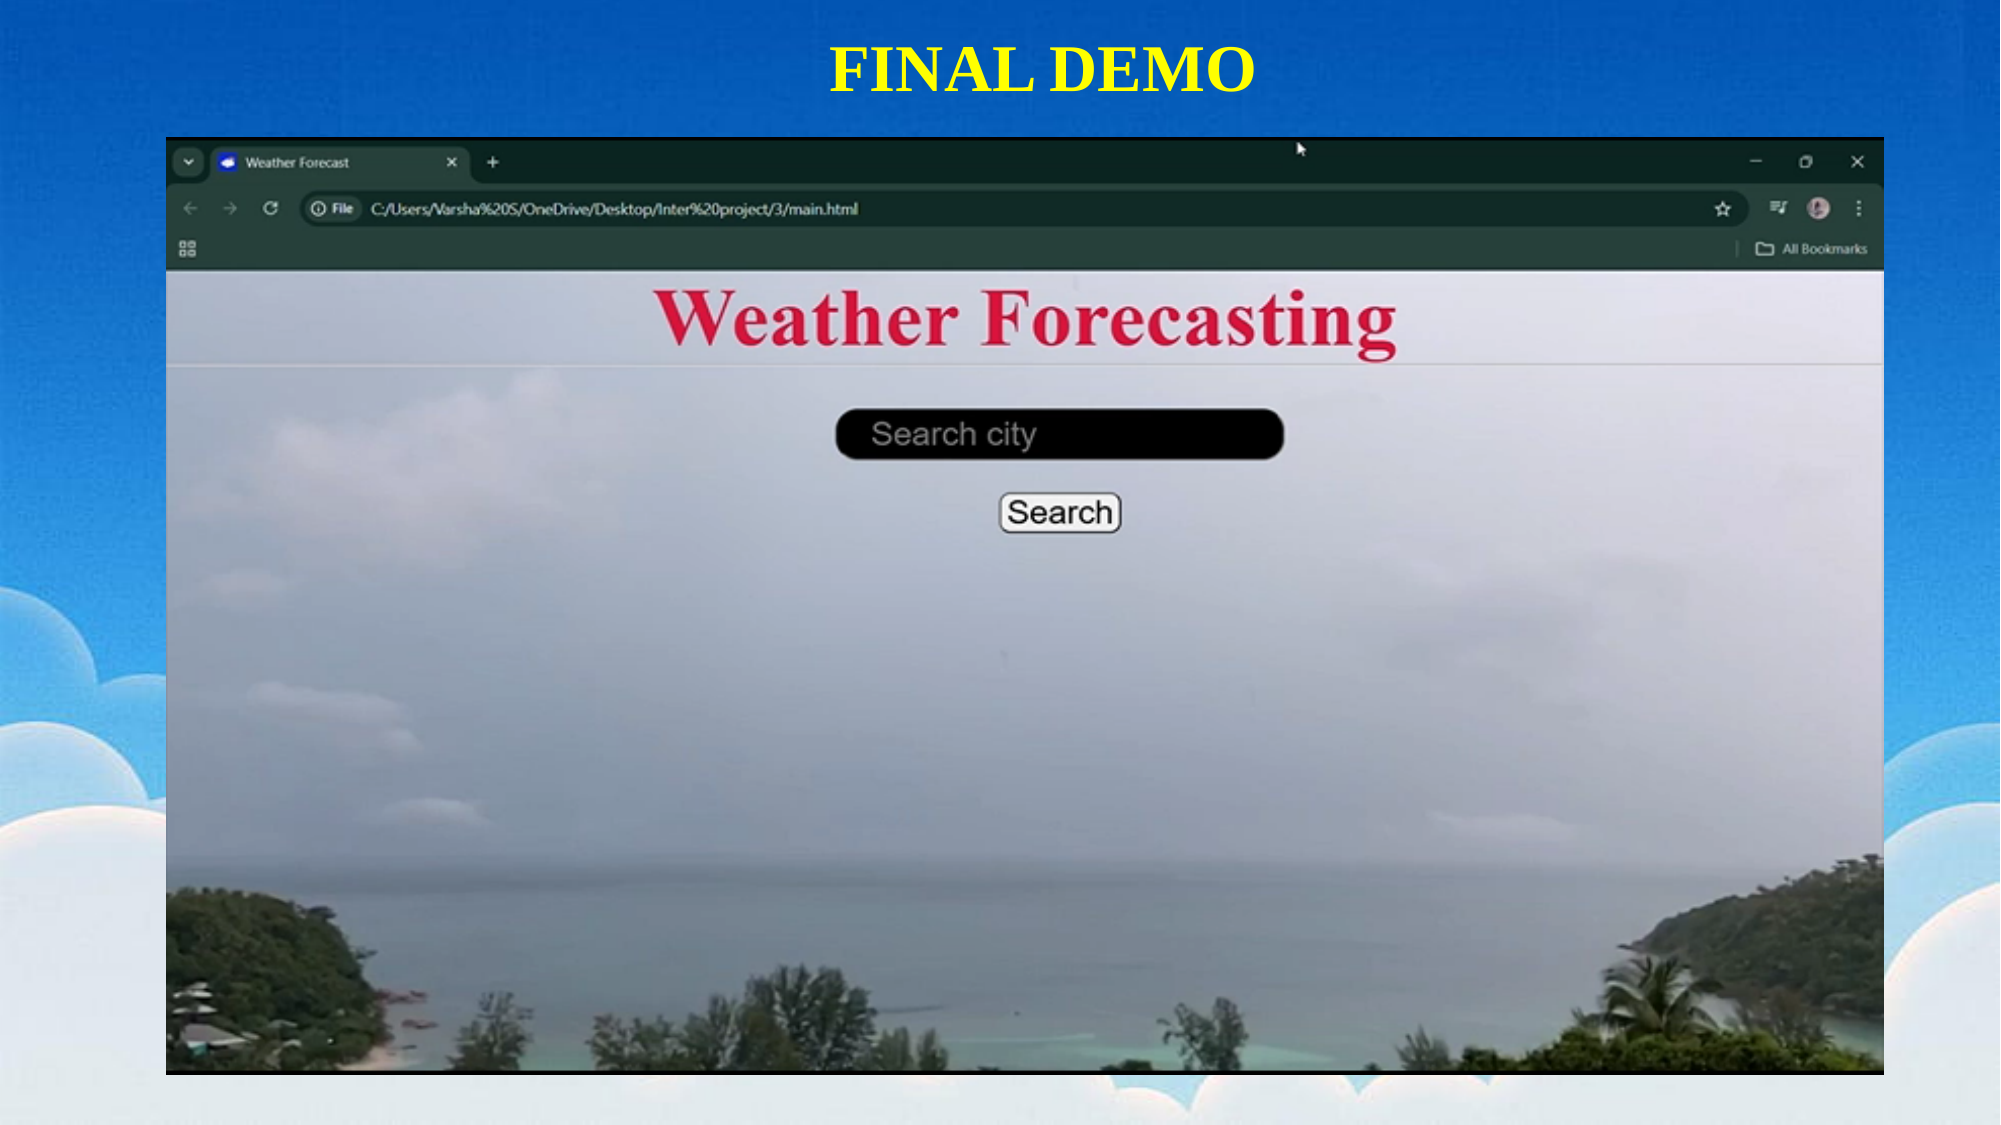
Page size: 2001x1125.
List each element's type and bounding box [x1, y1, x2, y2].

picture [0, 0, 2000, 1125]
text_box [165, 136, 1885, 1076]
